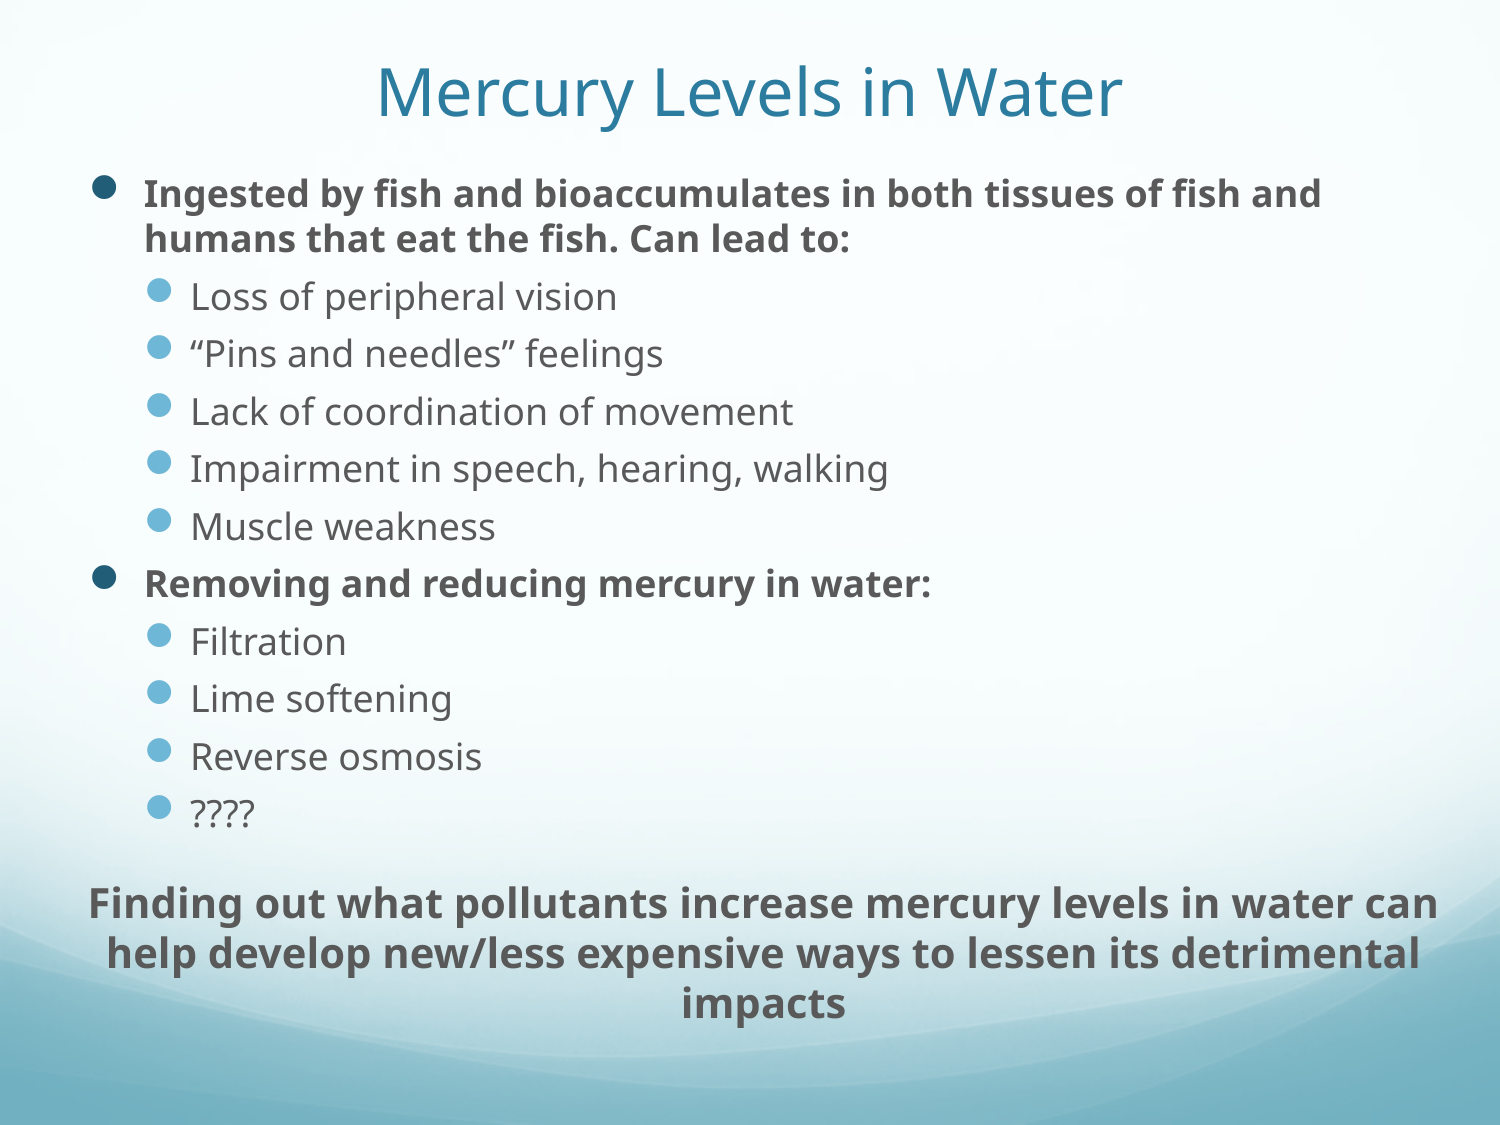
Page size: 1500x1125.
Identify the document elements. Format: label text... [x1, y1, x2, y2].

title Mercury Levels in Water [90, 0, 1410, 138]
list Ingested by fish and bioaccumulates in both tissues of fish and humans that eat the fish. Can lead to: Loss of peripheral vision “Pins and needles” feelings Lack of coordination of movement Impairment in speech, hearing, walking Muscle weakness Removing and reducing mercury in water: Filtration Lime softening Reverse osmosis ???? Finding out what pollutants increase mercury levels in water can help develop new/less expensive ways to lessen its detrimental impacts [16, 162, 1500, 1009]
